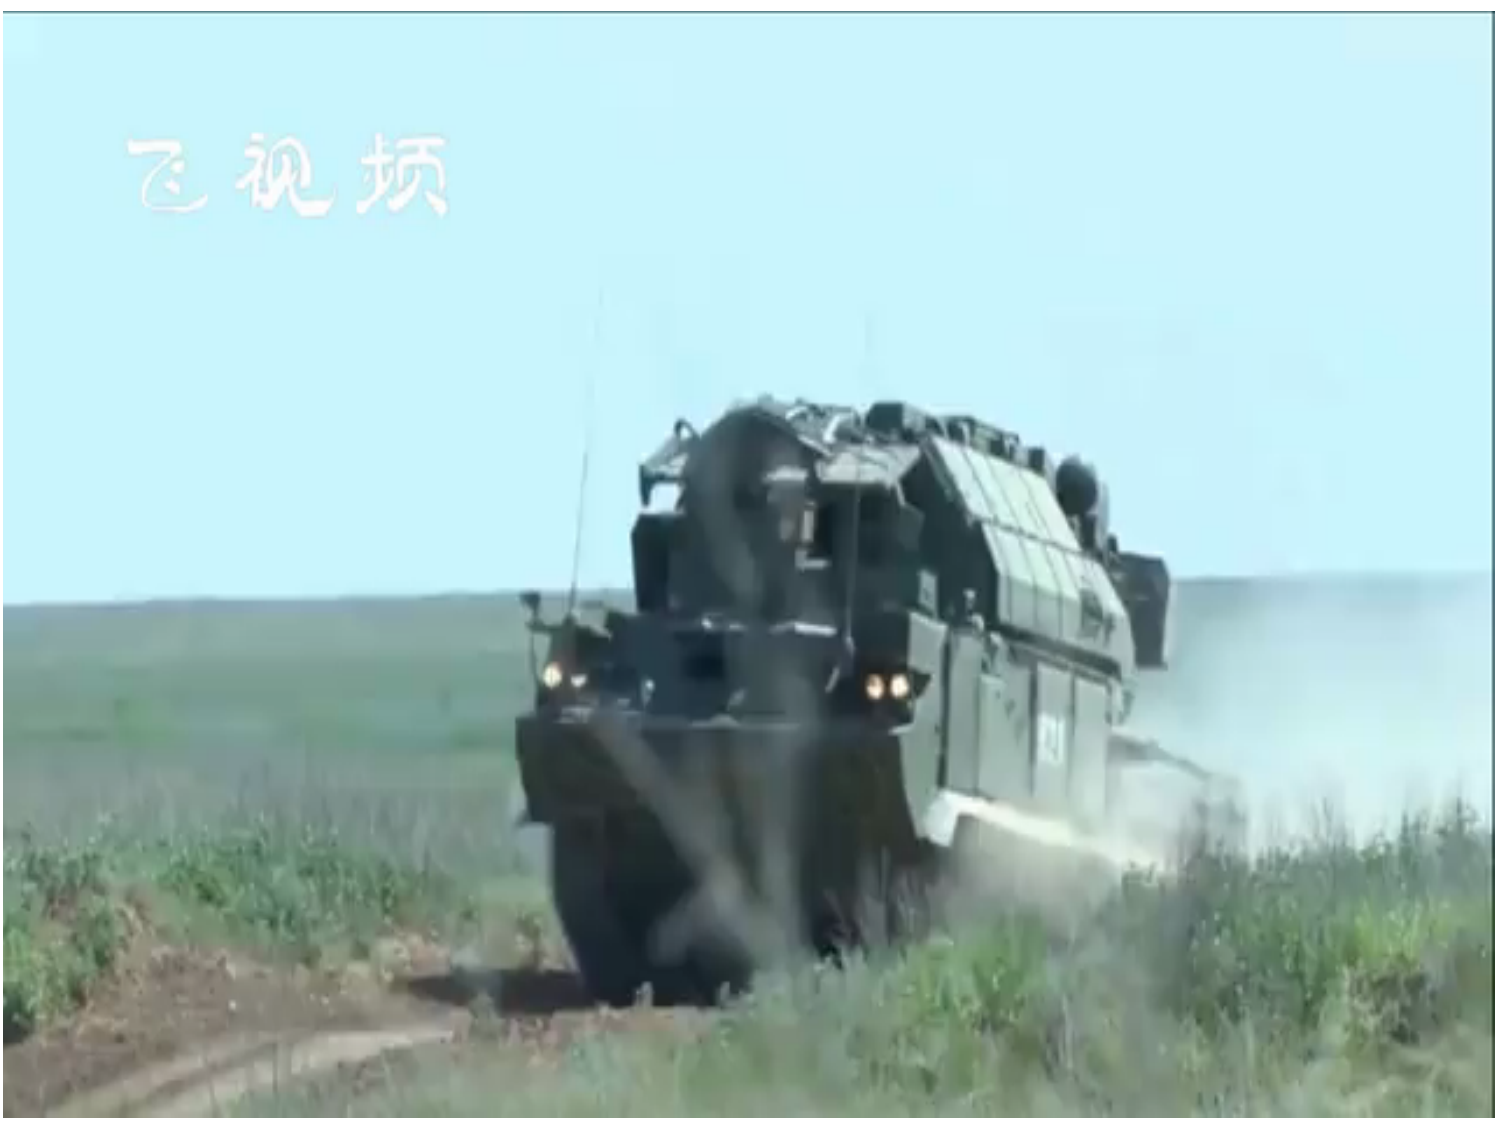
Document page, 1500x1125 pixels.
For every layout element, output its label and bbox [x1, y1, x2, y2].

list [2, 10, 1496, 1119]
